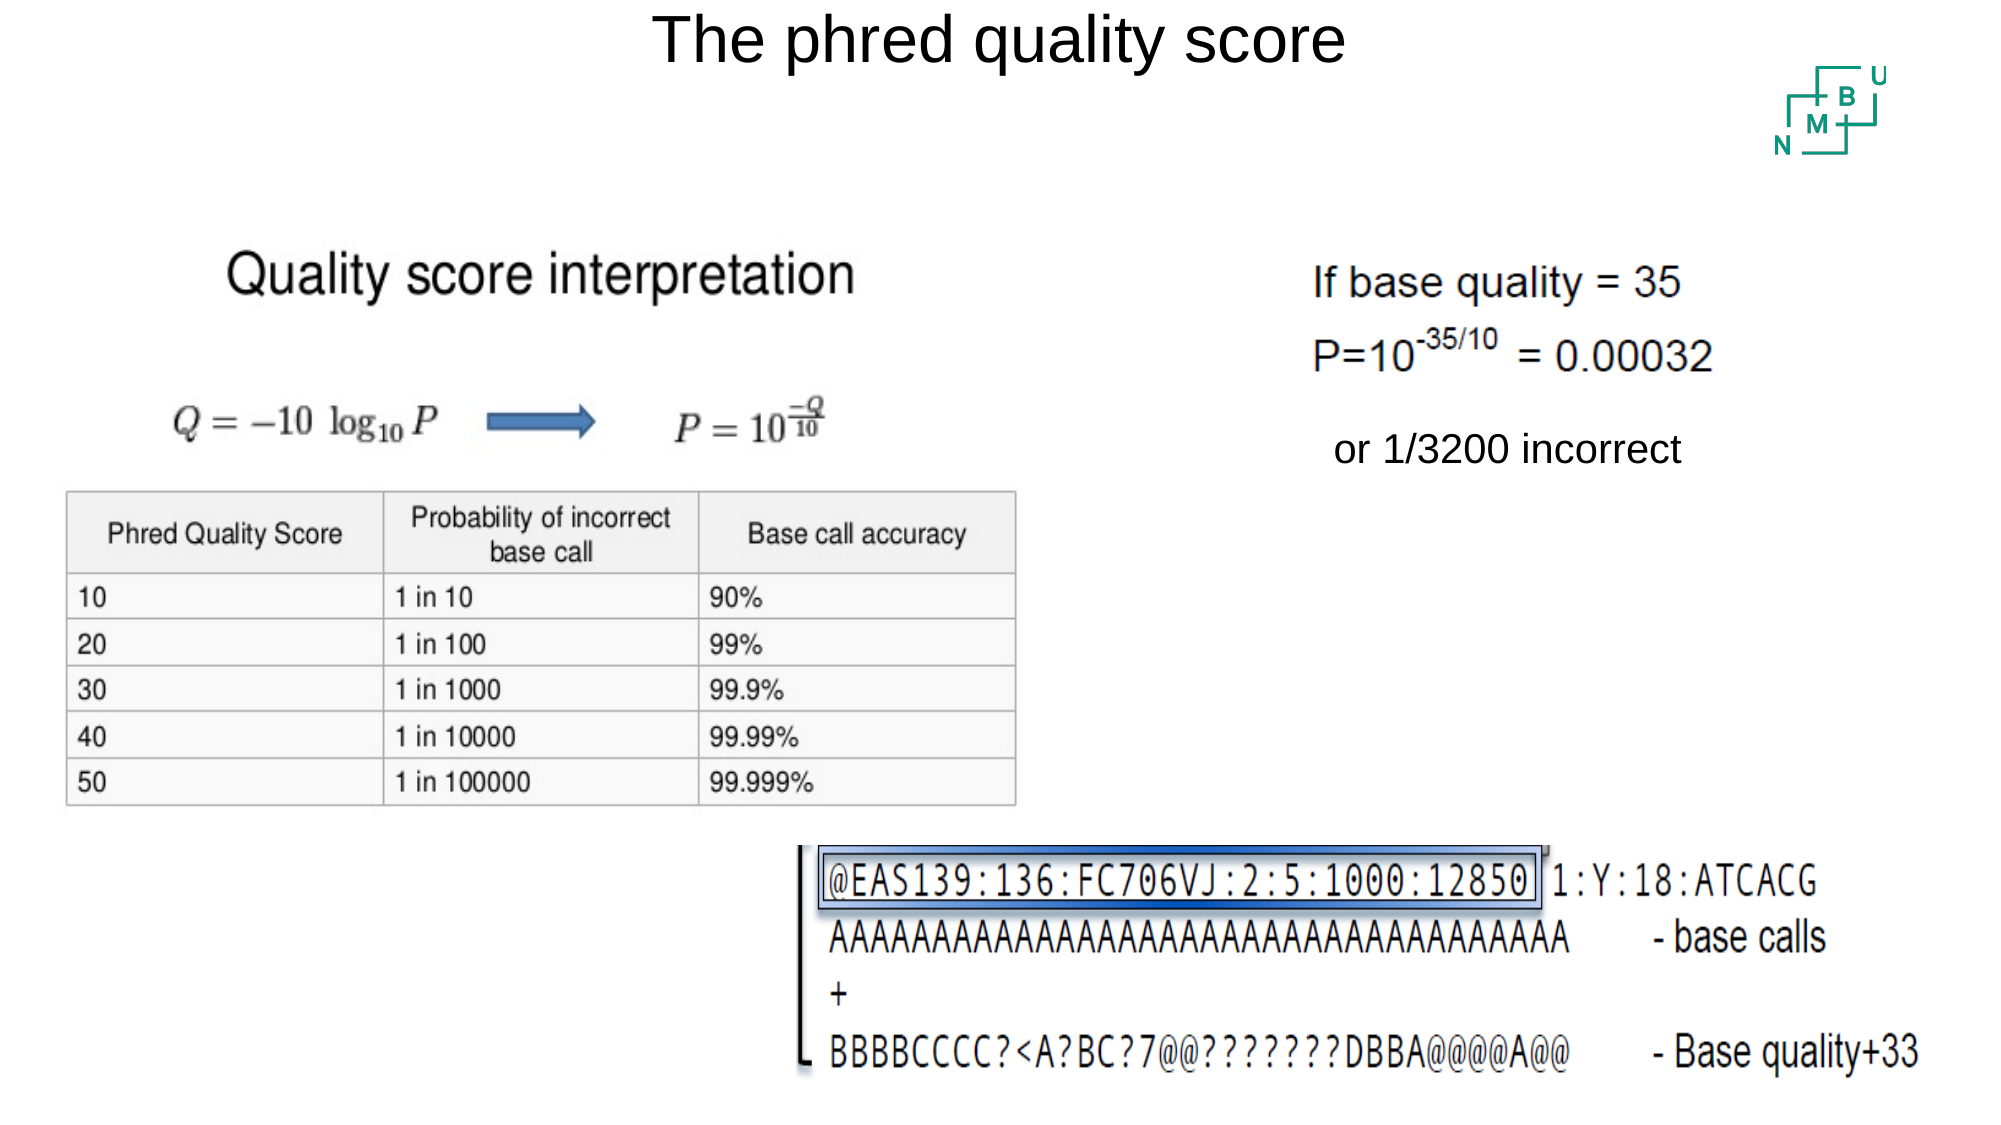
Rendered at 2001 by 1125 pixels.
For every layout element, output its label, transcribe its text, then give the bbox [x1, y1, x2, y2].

text_box or 1/3200 incorrect [1318, 413, 1704, 529]
picture [1775, 66, 1886, 155]
picture [1310, 258, 1724, 389]
title The phred quality score [137, 0, 1863, 145]
picture [15, 165, 2000, 1080]
